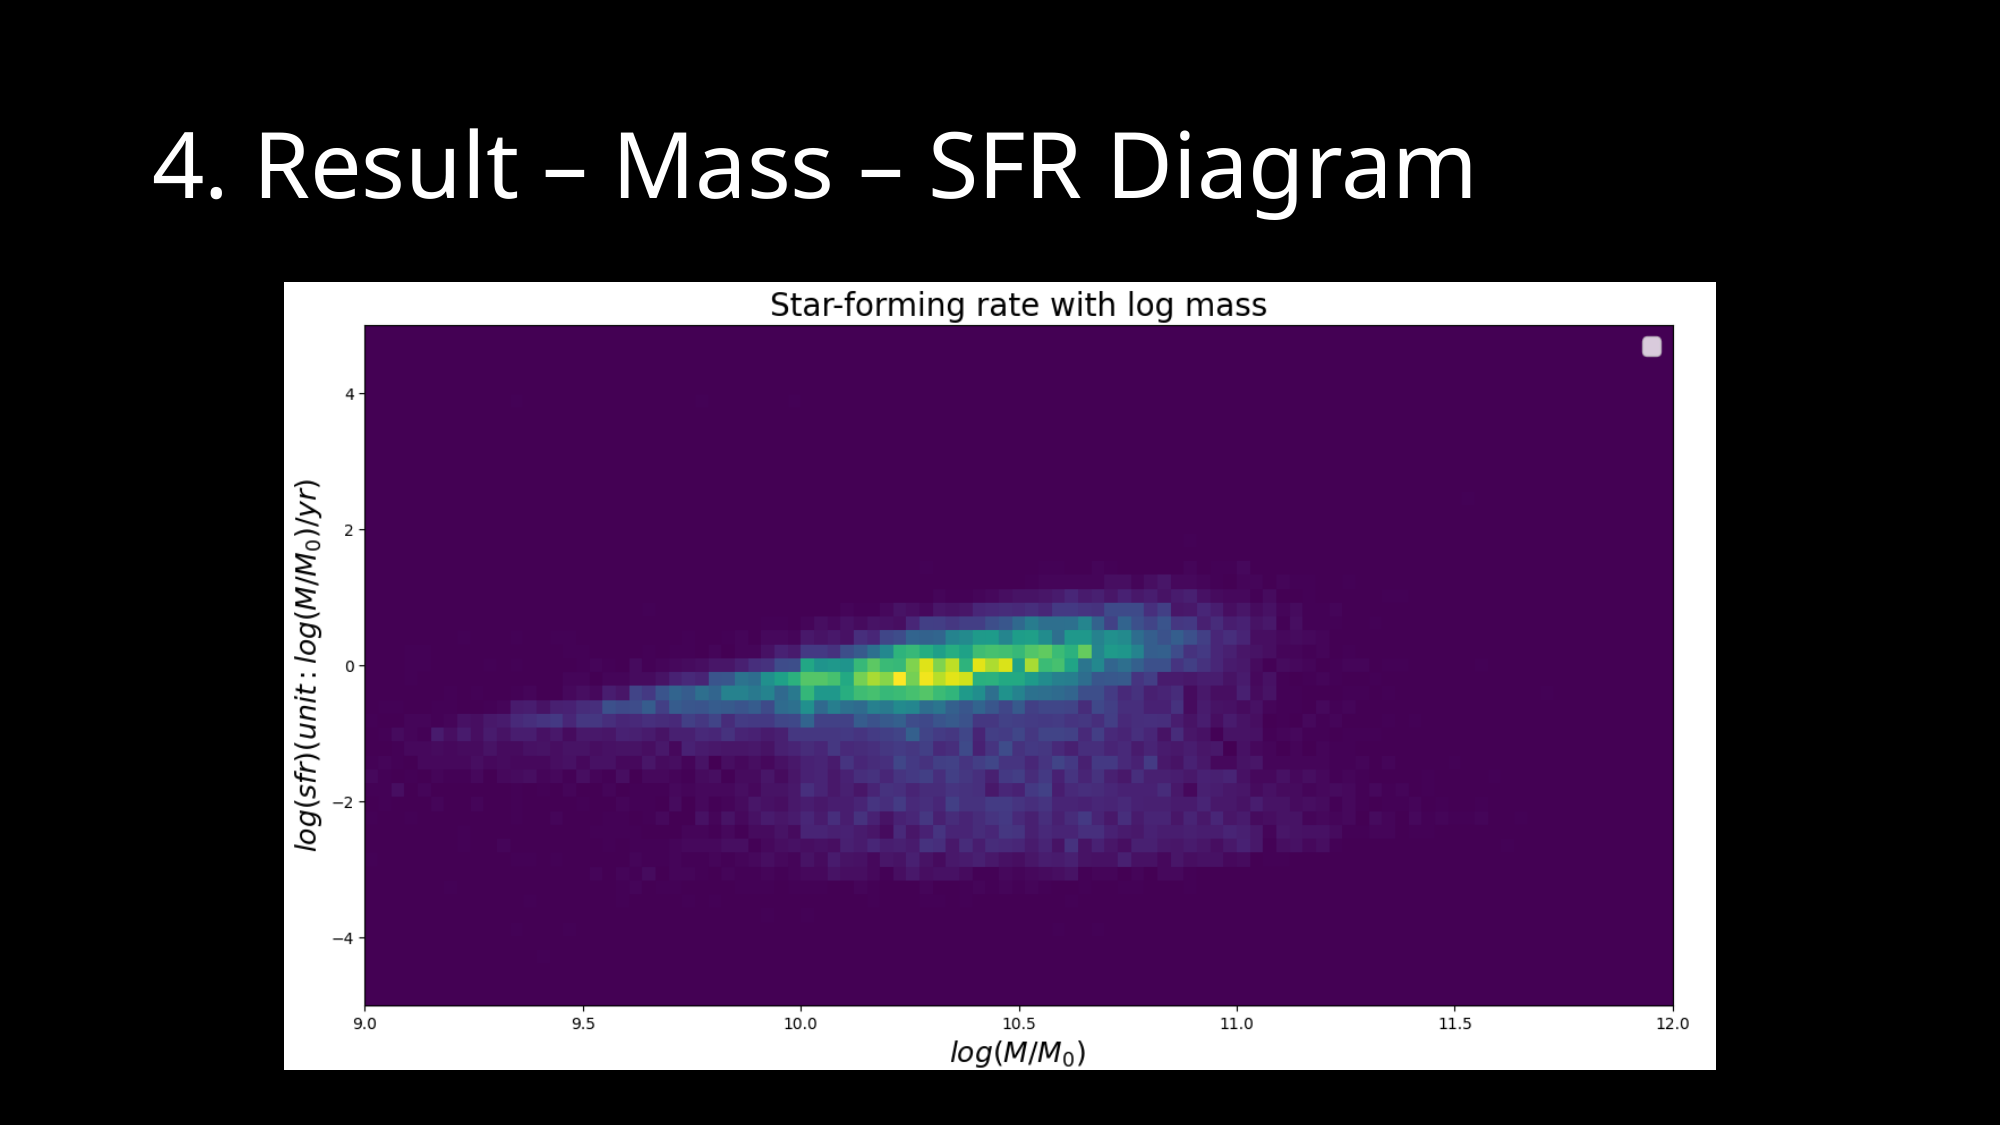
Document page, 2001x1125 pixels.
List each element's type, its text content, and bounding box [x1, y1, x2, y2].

picture [284, 282, 1716, 1070]
title 4. Result – Mass – SFR Diagram [137, 59, 1863, 278]
